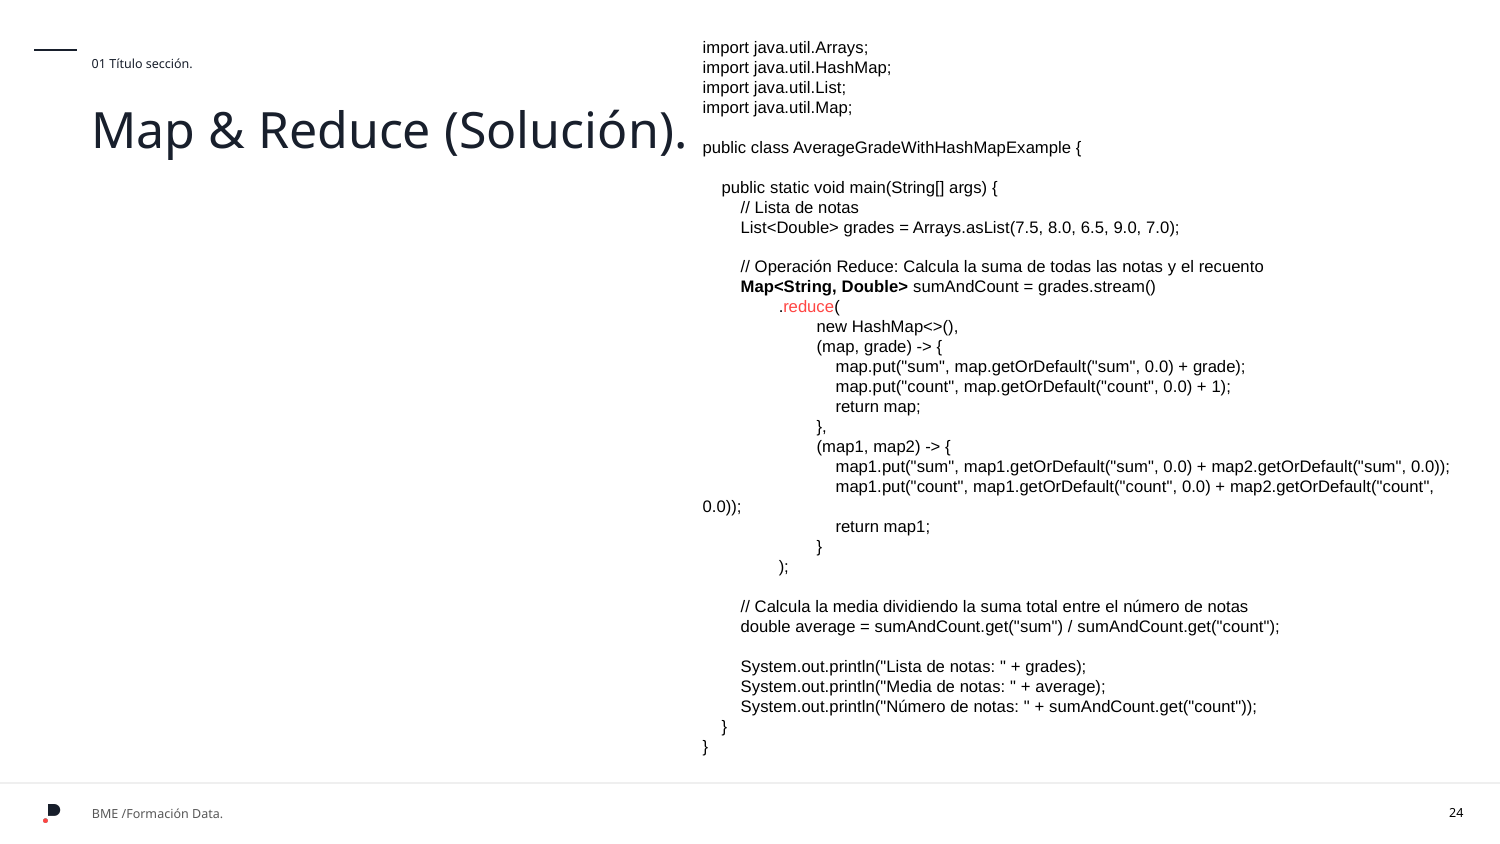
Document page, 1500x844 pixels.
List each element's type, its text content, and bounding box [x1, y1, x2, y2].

picture [43, 804, 61, 823]
text_box Map & Reduce (Solución). [91, 98, 687, 192]
text_box import java.util.Arrays; import java.util.HashMap; import java.util.List; import java.util.Map; public class AverageGradeWithHashMapExample { public static void main(String[] args) { // Lista de notas List<Double> grades = Arrays.asList(7.5, 8.0, 6.5, 9.0, 7.0); // Operación Reduce: Calcula la suma de todas las notas y el recuento Map<String, Double> sumAndCount = grades.stream() .reduce( new HashMap<>(), (map, grade) -> { map.put("sum", map.getOrDefault("sum", 0.0) + grade); map.put("count", map.getOrDefault("count", 0.0) + 1); return map; }, (map1, map2) -> { map1.put("sum", map1.getOrDefault("sum", 0.0) + map2.getOrDefault("sum", 0.0)); map1.put("count", map1.getOrDefault("count", 0.0) + map2.getOrDefault("count", 0.0)); return map1; } ); // Calcula la media dividiendo la suma total entre el número de notas double average = sumAndCount.get("sum") / sumAndCount.get("count"); System.out.println("Lista de notas: " + grades); System.out.println("Media de notas: " + average); System.out.println("Número de notas: " + sumAndCount.get("count")); } } [687, 21, 1489, 508]
text_box 01 Título sección. [91, 40, 210, 66]
